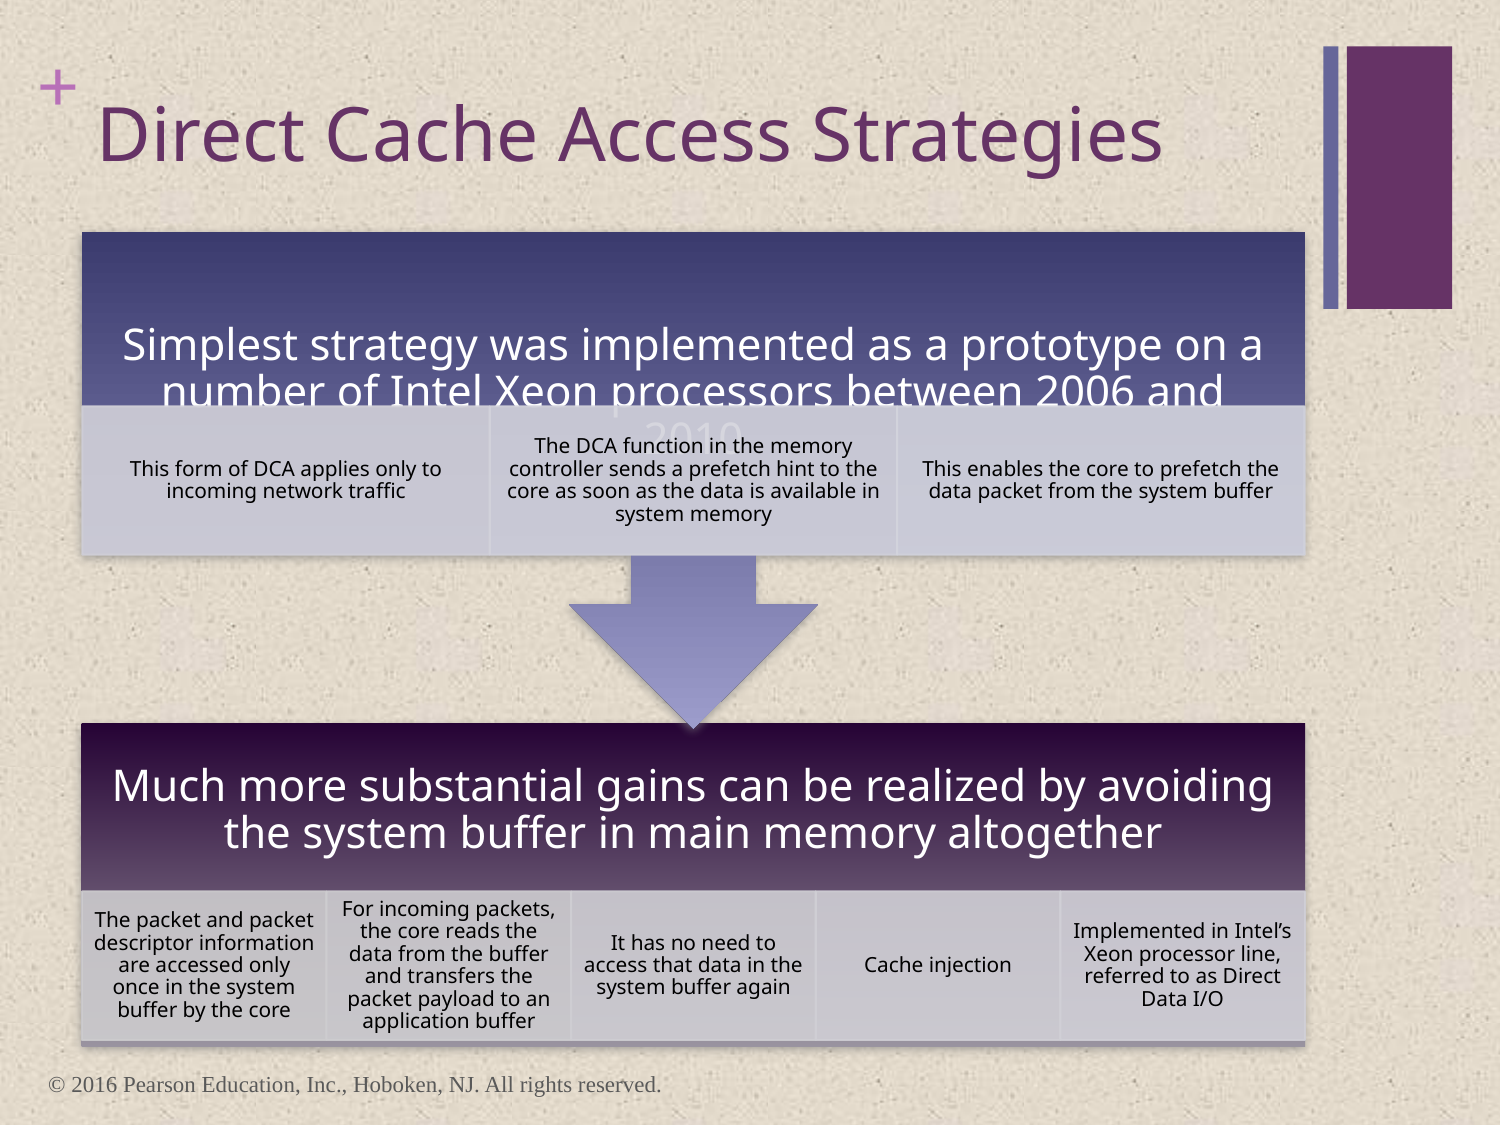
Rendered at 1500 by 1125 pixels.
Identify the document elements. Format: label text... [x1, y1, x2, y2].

picture [0, 0, 1500, 1125]
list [81, 231, 1306, 1048]
footer © 2016 Pearson Education, Inc., Hoboken, NJ. All rights reserved. [33, 1053, 1038, 1114]
title Direct Cache Access Strategies [81, 79, 1322, 263]
